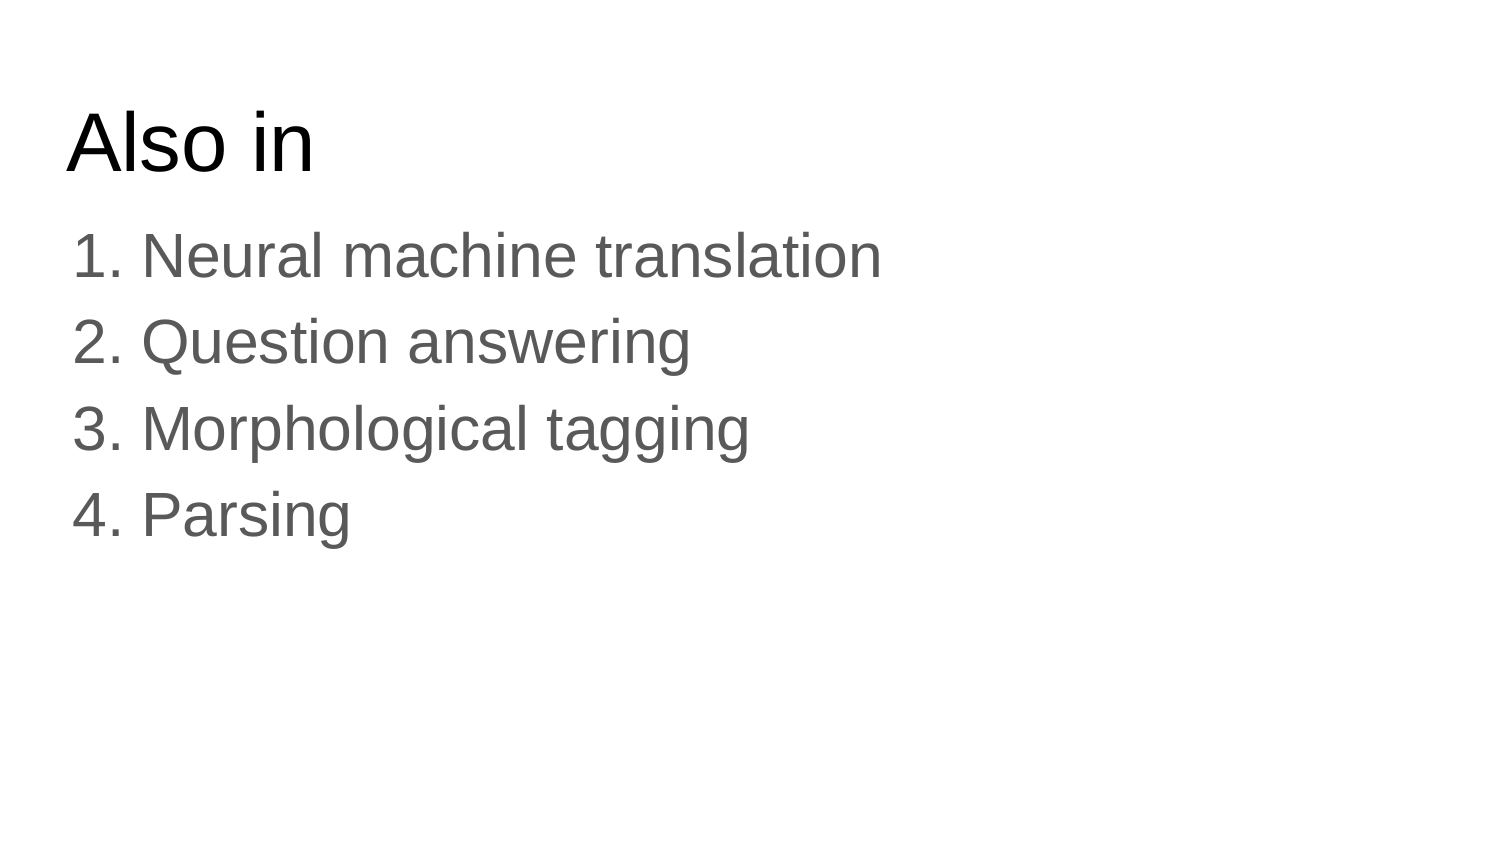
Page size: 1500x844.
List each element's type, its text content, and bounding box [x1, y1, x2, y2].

list Neural machine translation Question answering Morphological tagging Parsing [51, 189, 1449, 750]
title Also in [51, 72, 1449, 167]
